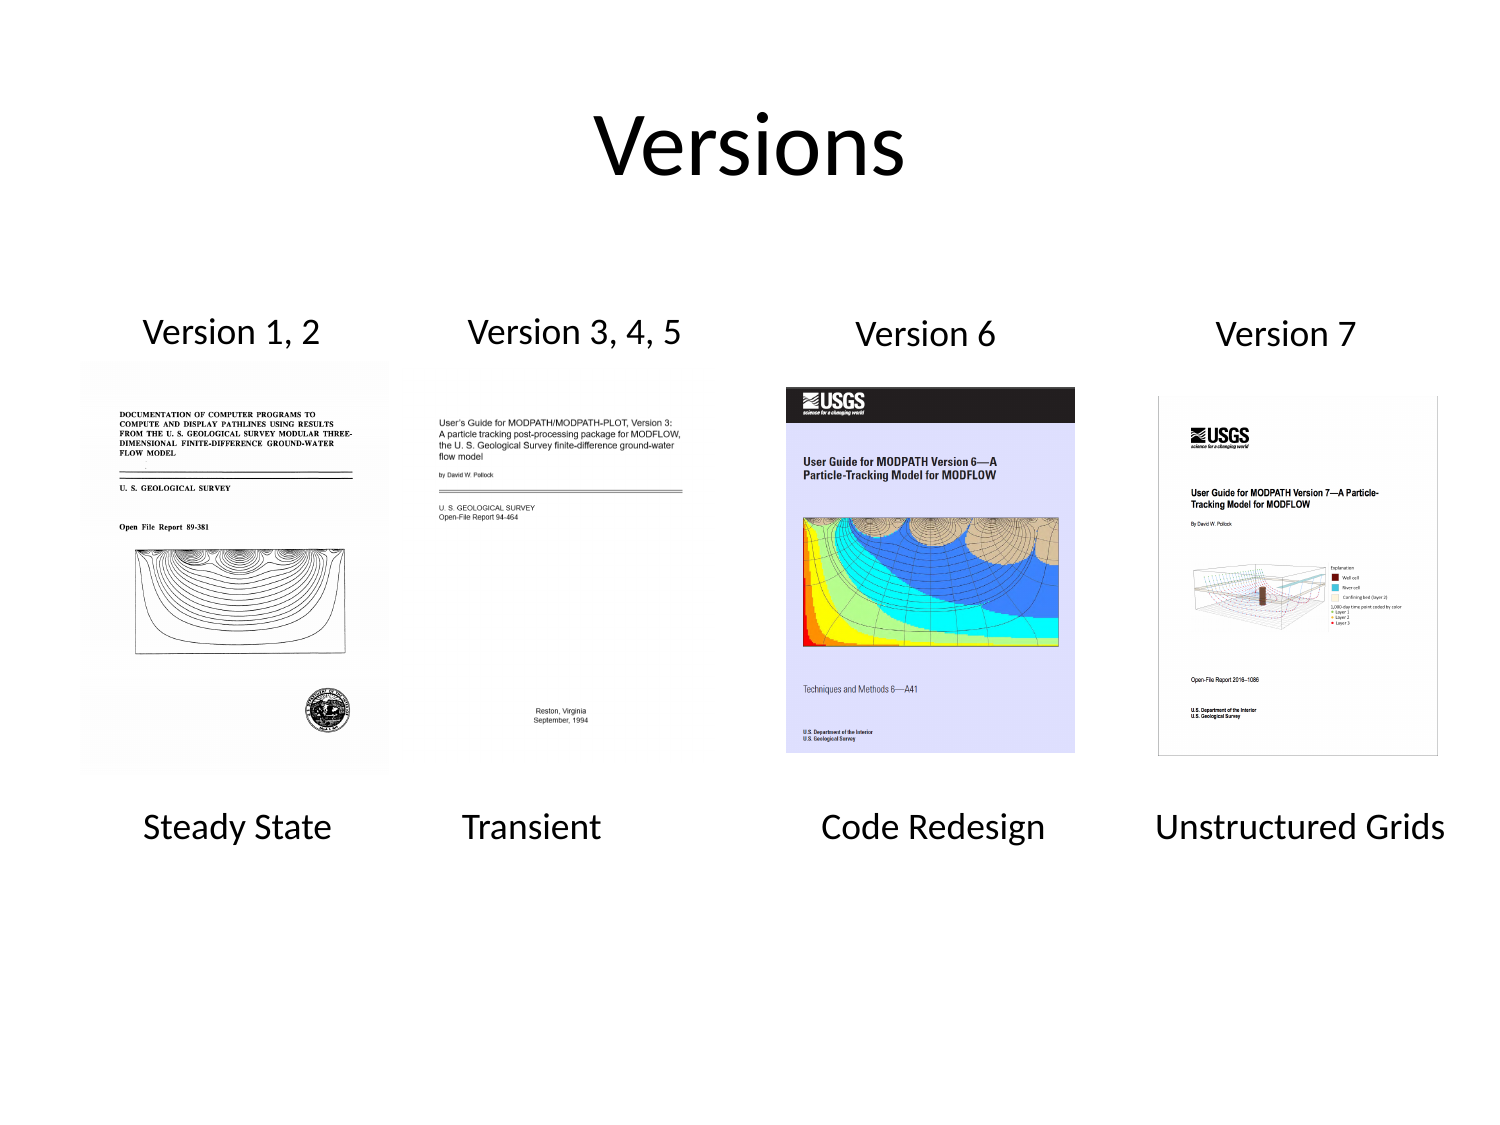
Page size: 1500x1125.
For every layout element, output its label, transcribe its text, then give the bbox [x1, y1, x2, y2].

text_box Version 7 [1200, 301, 1372, 362]
text_box Version 1, 2 [127, 299, 336, 359]
text_box Unstructured Grids [1140, 794, 1461, 855]
text_box Transient [447, 794, 617, 855]
text_box Steady State [128, 794, 348, 855]
picture [1158, 396, 1438, 756]
picture [785, 387, 1076, 753]
picture [79, 361, 389, 776]
text_box Version 6 [840, 301, 1012, 362]
text_box Code Redesign [806, 794, 1061, 855]
title Versions [75, 45, 1425, 233]
text_box Version 3, 4, 5 [452, 299, 698, 360]
picture [402, 367, 715, 763]
